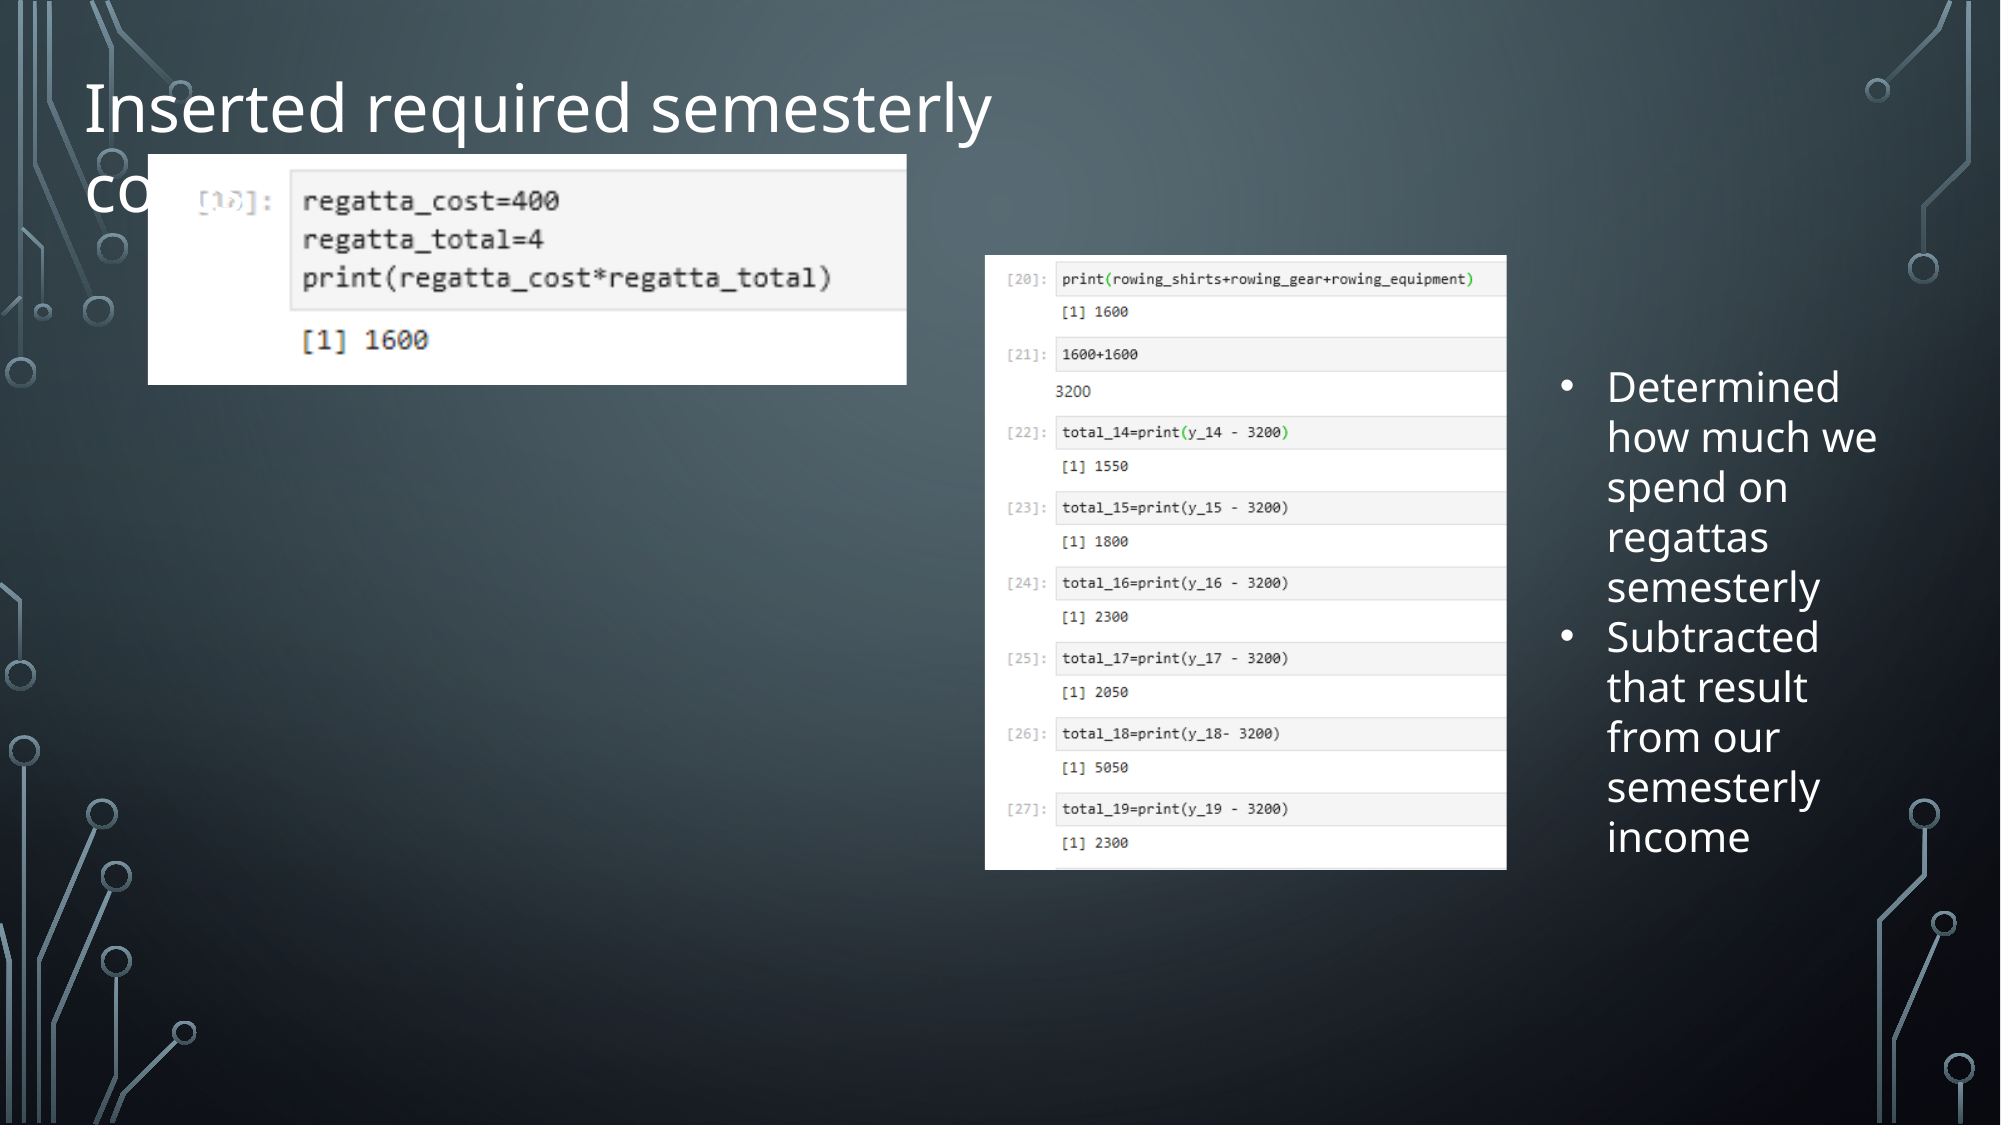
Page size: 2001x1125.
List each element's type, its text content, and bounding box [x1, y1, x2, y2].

picture [984, 255, 1507, 870]
text_box Inserted required semesterly costs [69, 58, 1160, 234]
text_box Determined how much we spend on regattas semesterly Subtracted that result from our semesterly income [1544, 352, 1894, 868]
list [147, 154, 907, 386]
